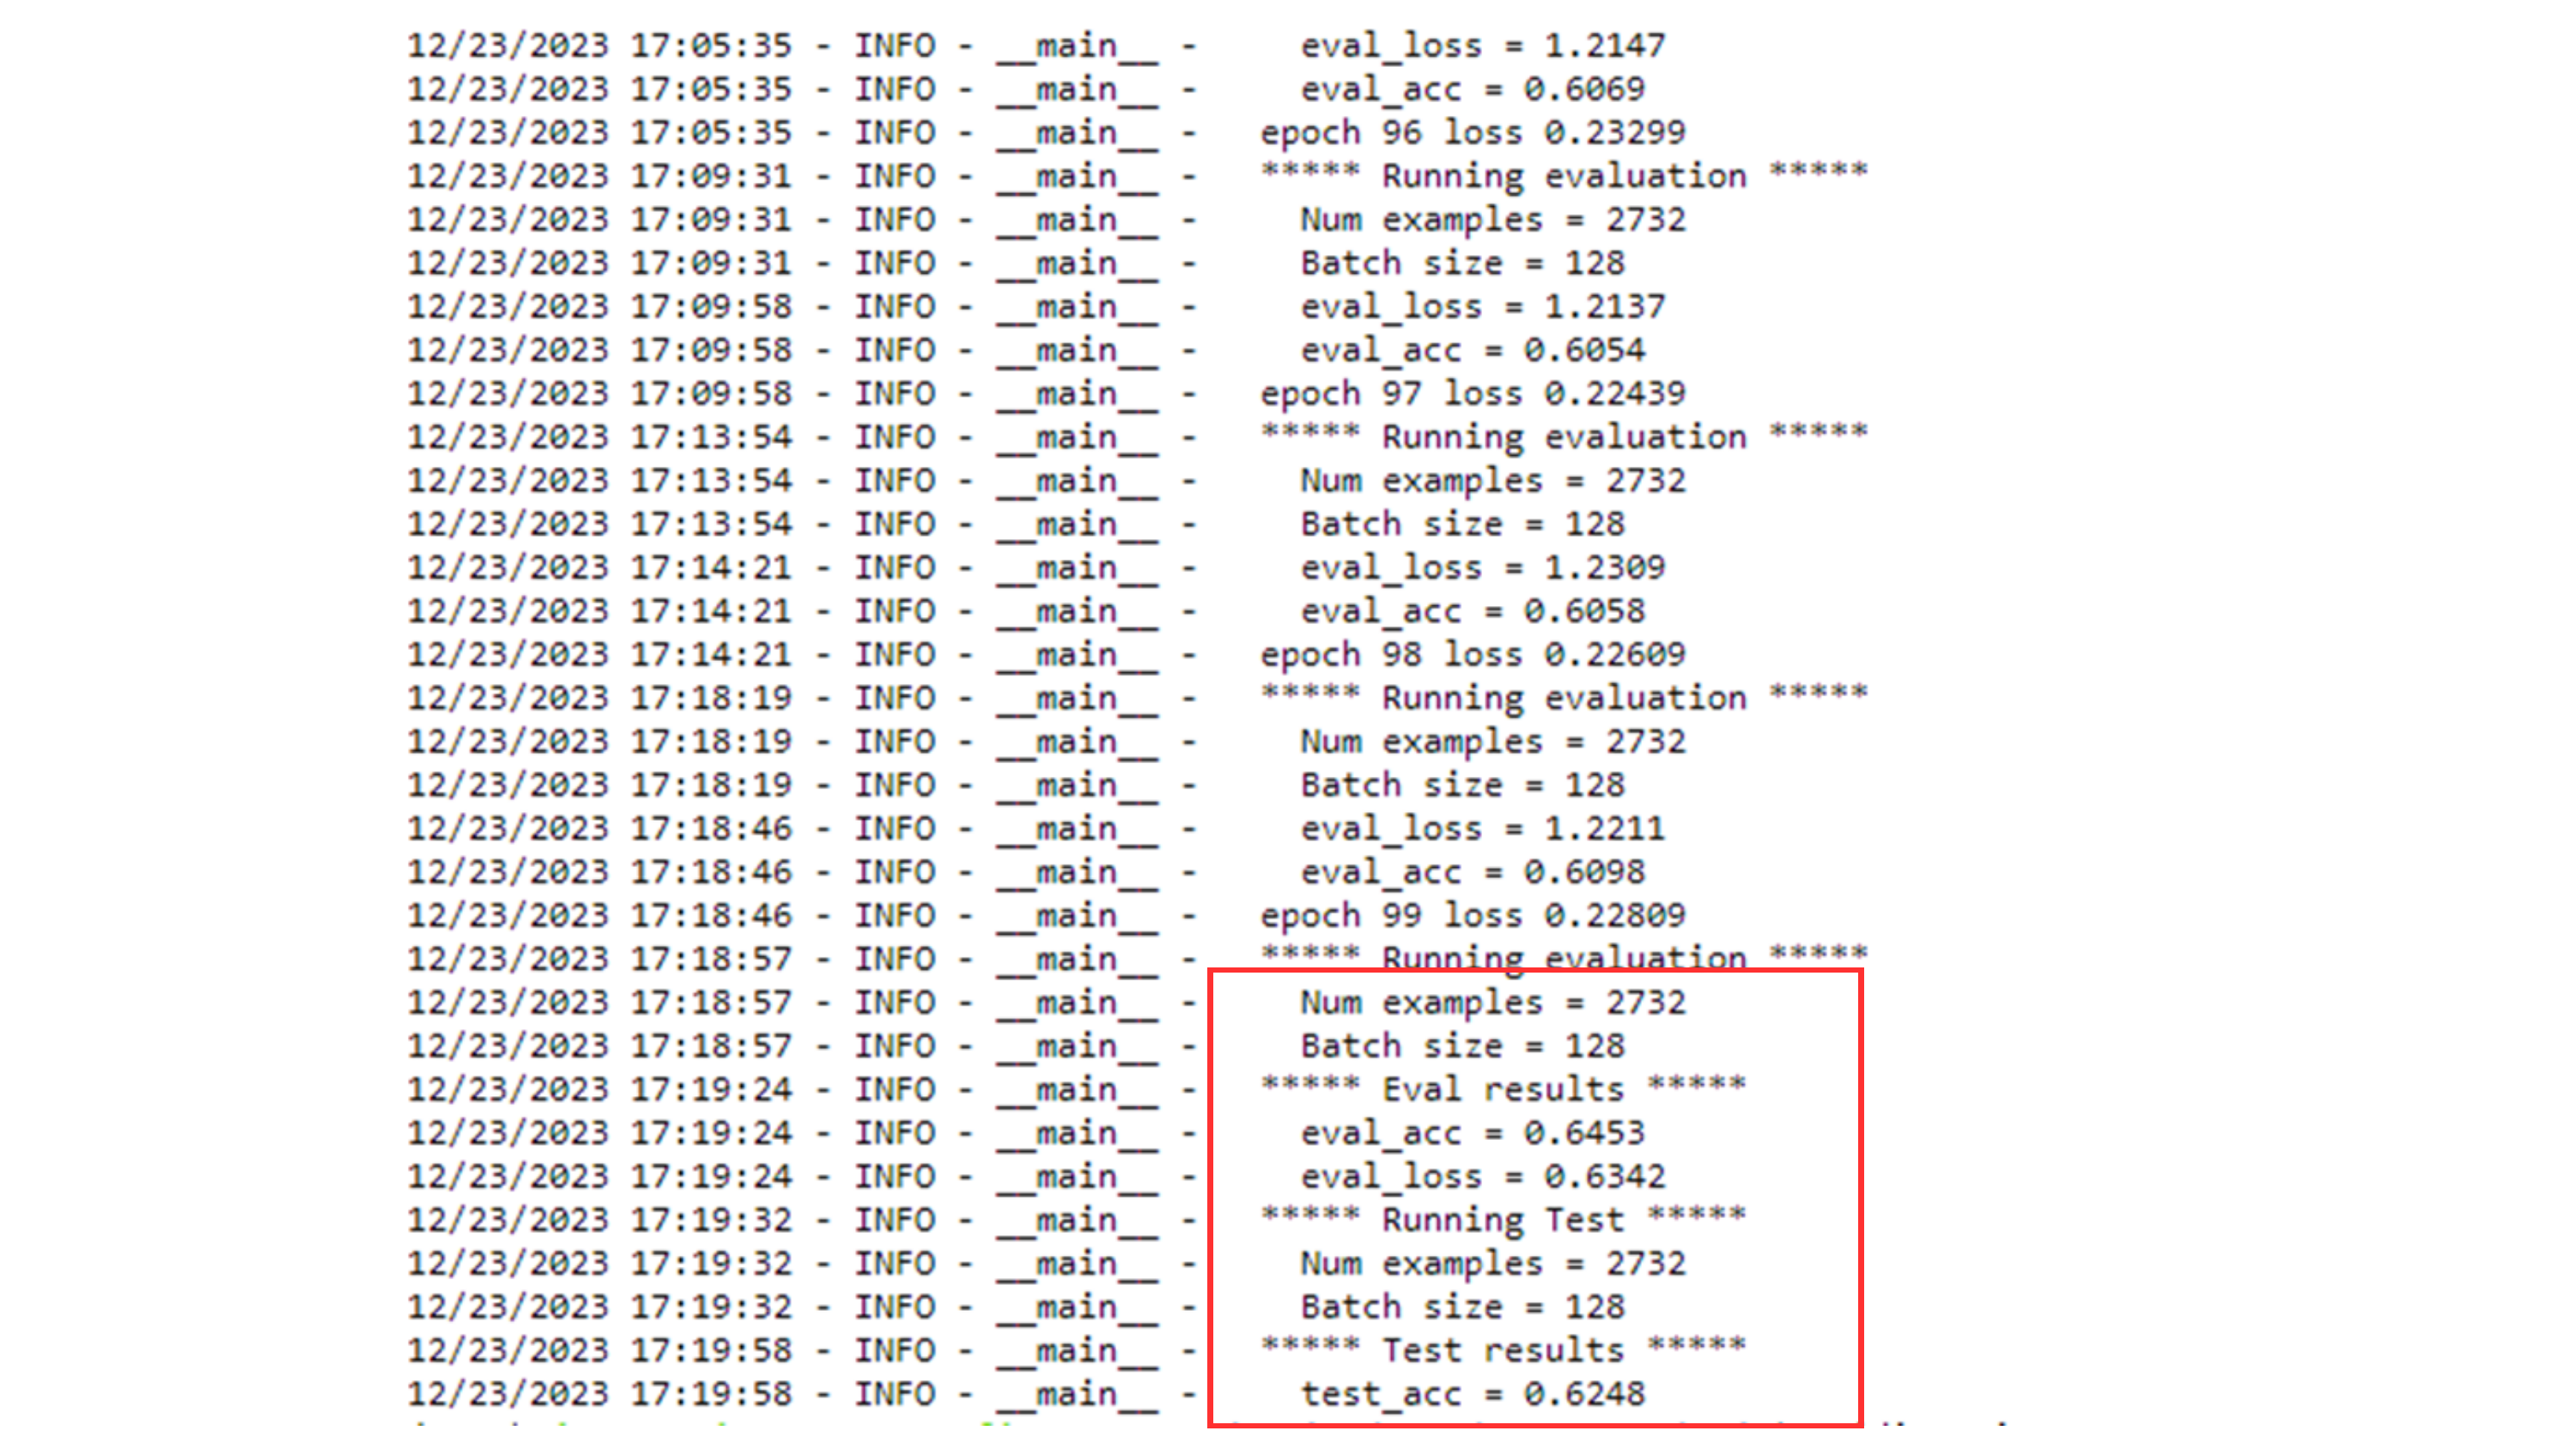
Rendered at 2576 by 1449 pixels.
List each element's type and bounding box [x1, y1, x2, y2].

text_box [1210, 969, 1862, 1427]
text_box [407, 22, 2169, 1426]
